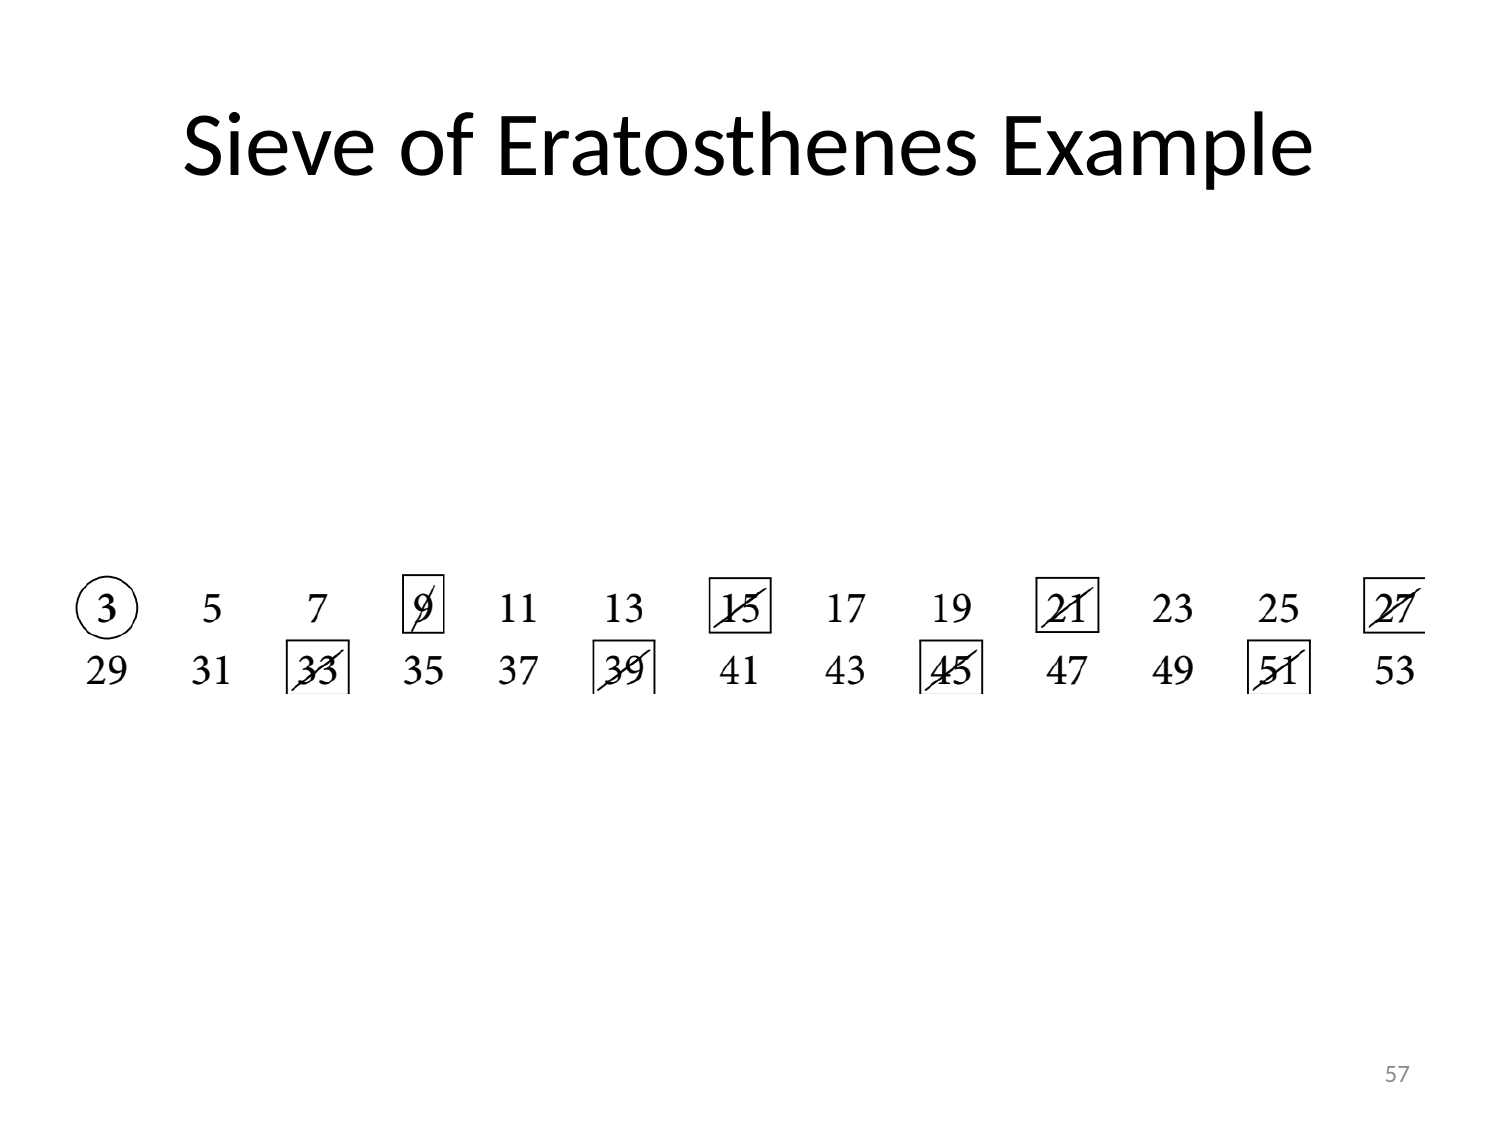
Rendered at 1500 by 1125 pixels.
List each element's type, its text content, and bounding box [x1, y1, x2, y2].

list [74, 262, 1426, 1006]
slide_number 57 [1074, 1042, 1425, 1103]
title Sieve of Eratosthenes Example [75, 45, 1425, 233]
